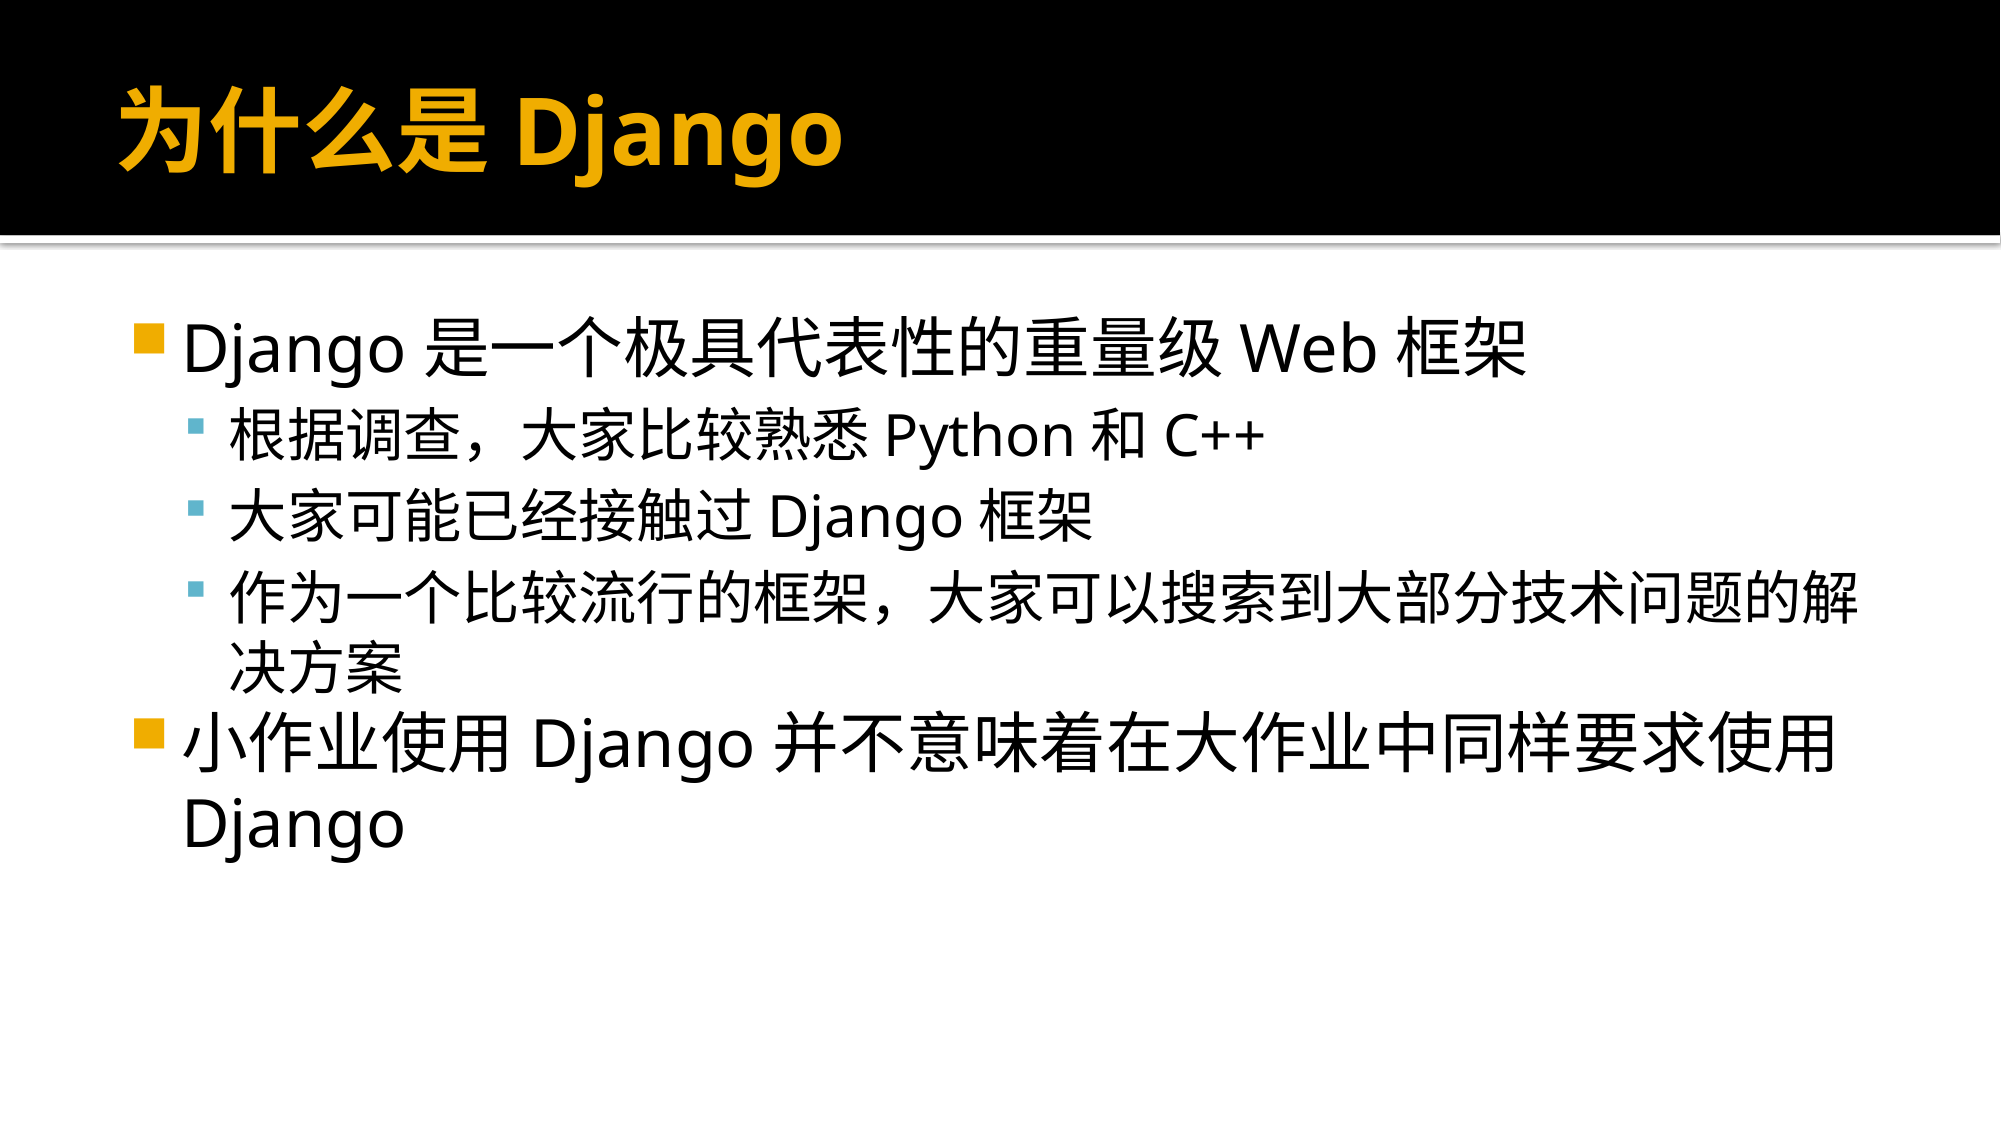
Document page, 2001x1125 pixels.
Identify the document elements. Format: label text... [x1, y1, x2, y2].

list Django是一个极具代表性的重量级Web框架 根据调查，大家比较熟悉Python和C++ 大家可能已经接触过Django框架 作为一个比较流行的框架，大家可以搜索到大部分技术问题的解决方案 小作业使用Django并不意味着在大作业中同样要求使用Django [99, 291, 1900, 1050]
title 为什么是Django [99, 25, 1900, 231]
